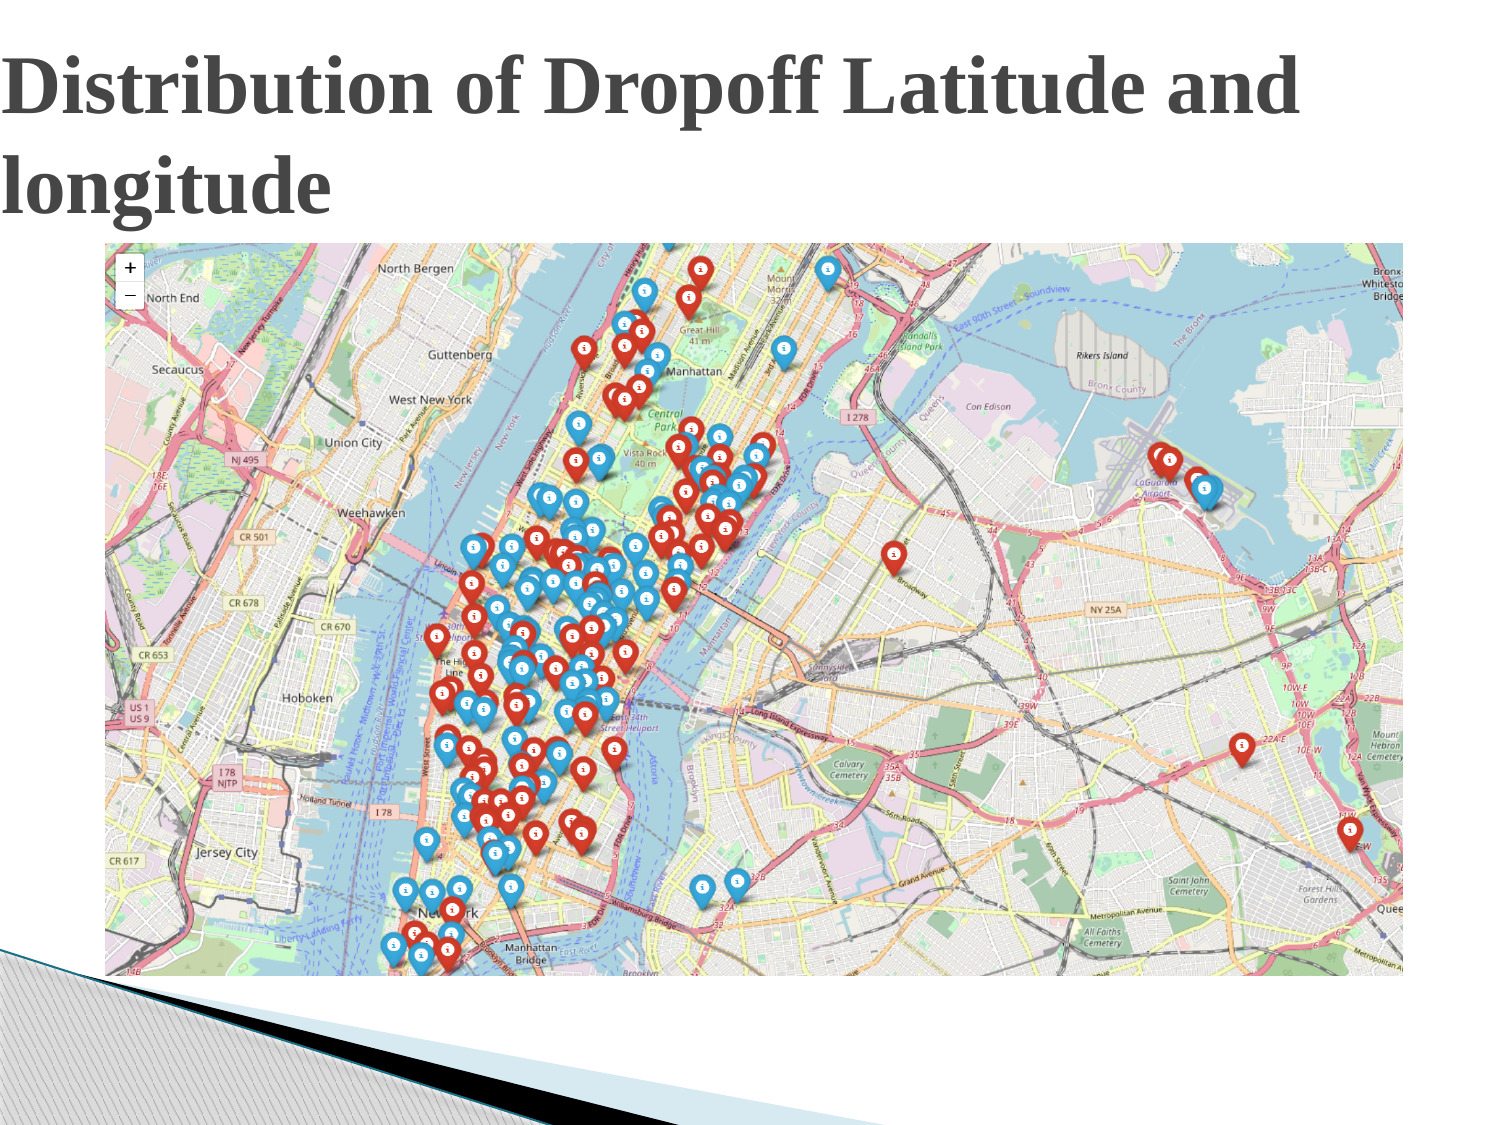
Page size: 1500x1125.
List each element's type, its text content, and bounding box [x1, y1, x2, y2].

picture [100, 243, 1403, 977]
title Distribution of Dropoff Latitude and longitude [0, 28, 1329, 231]
